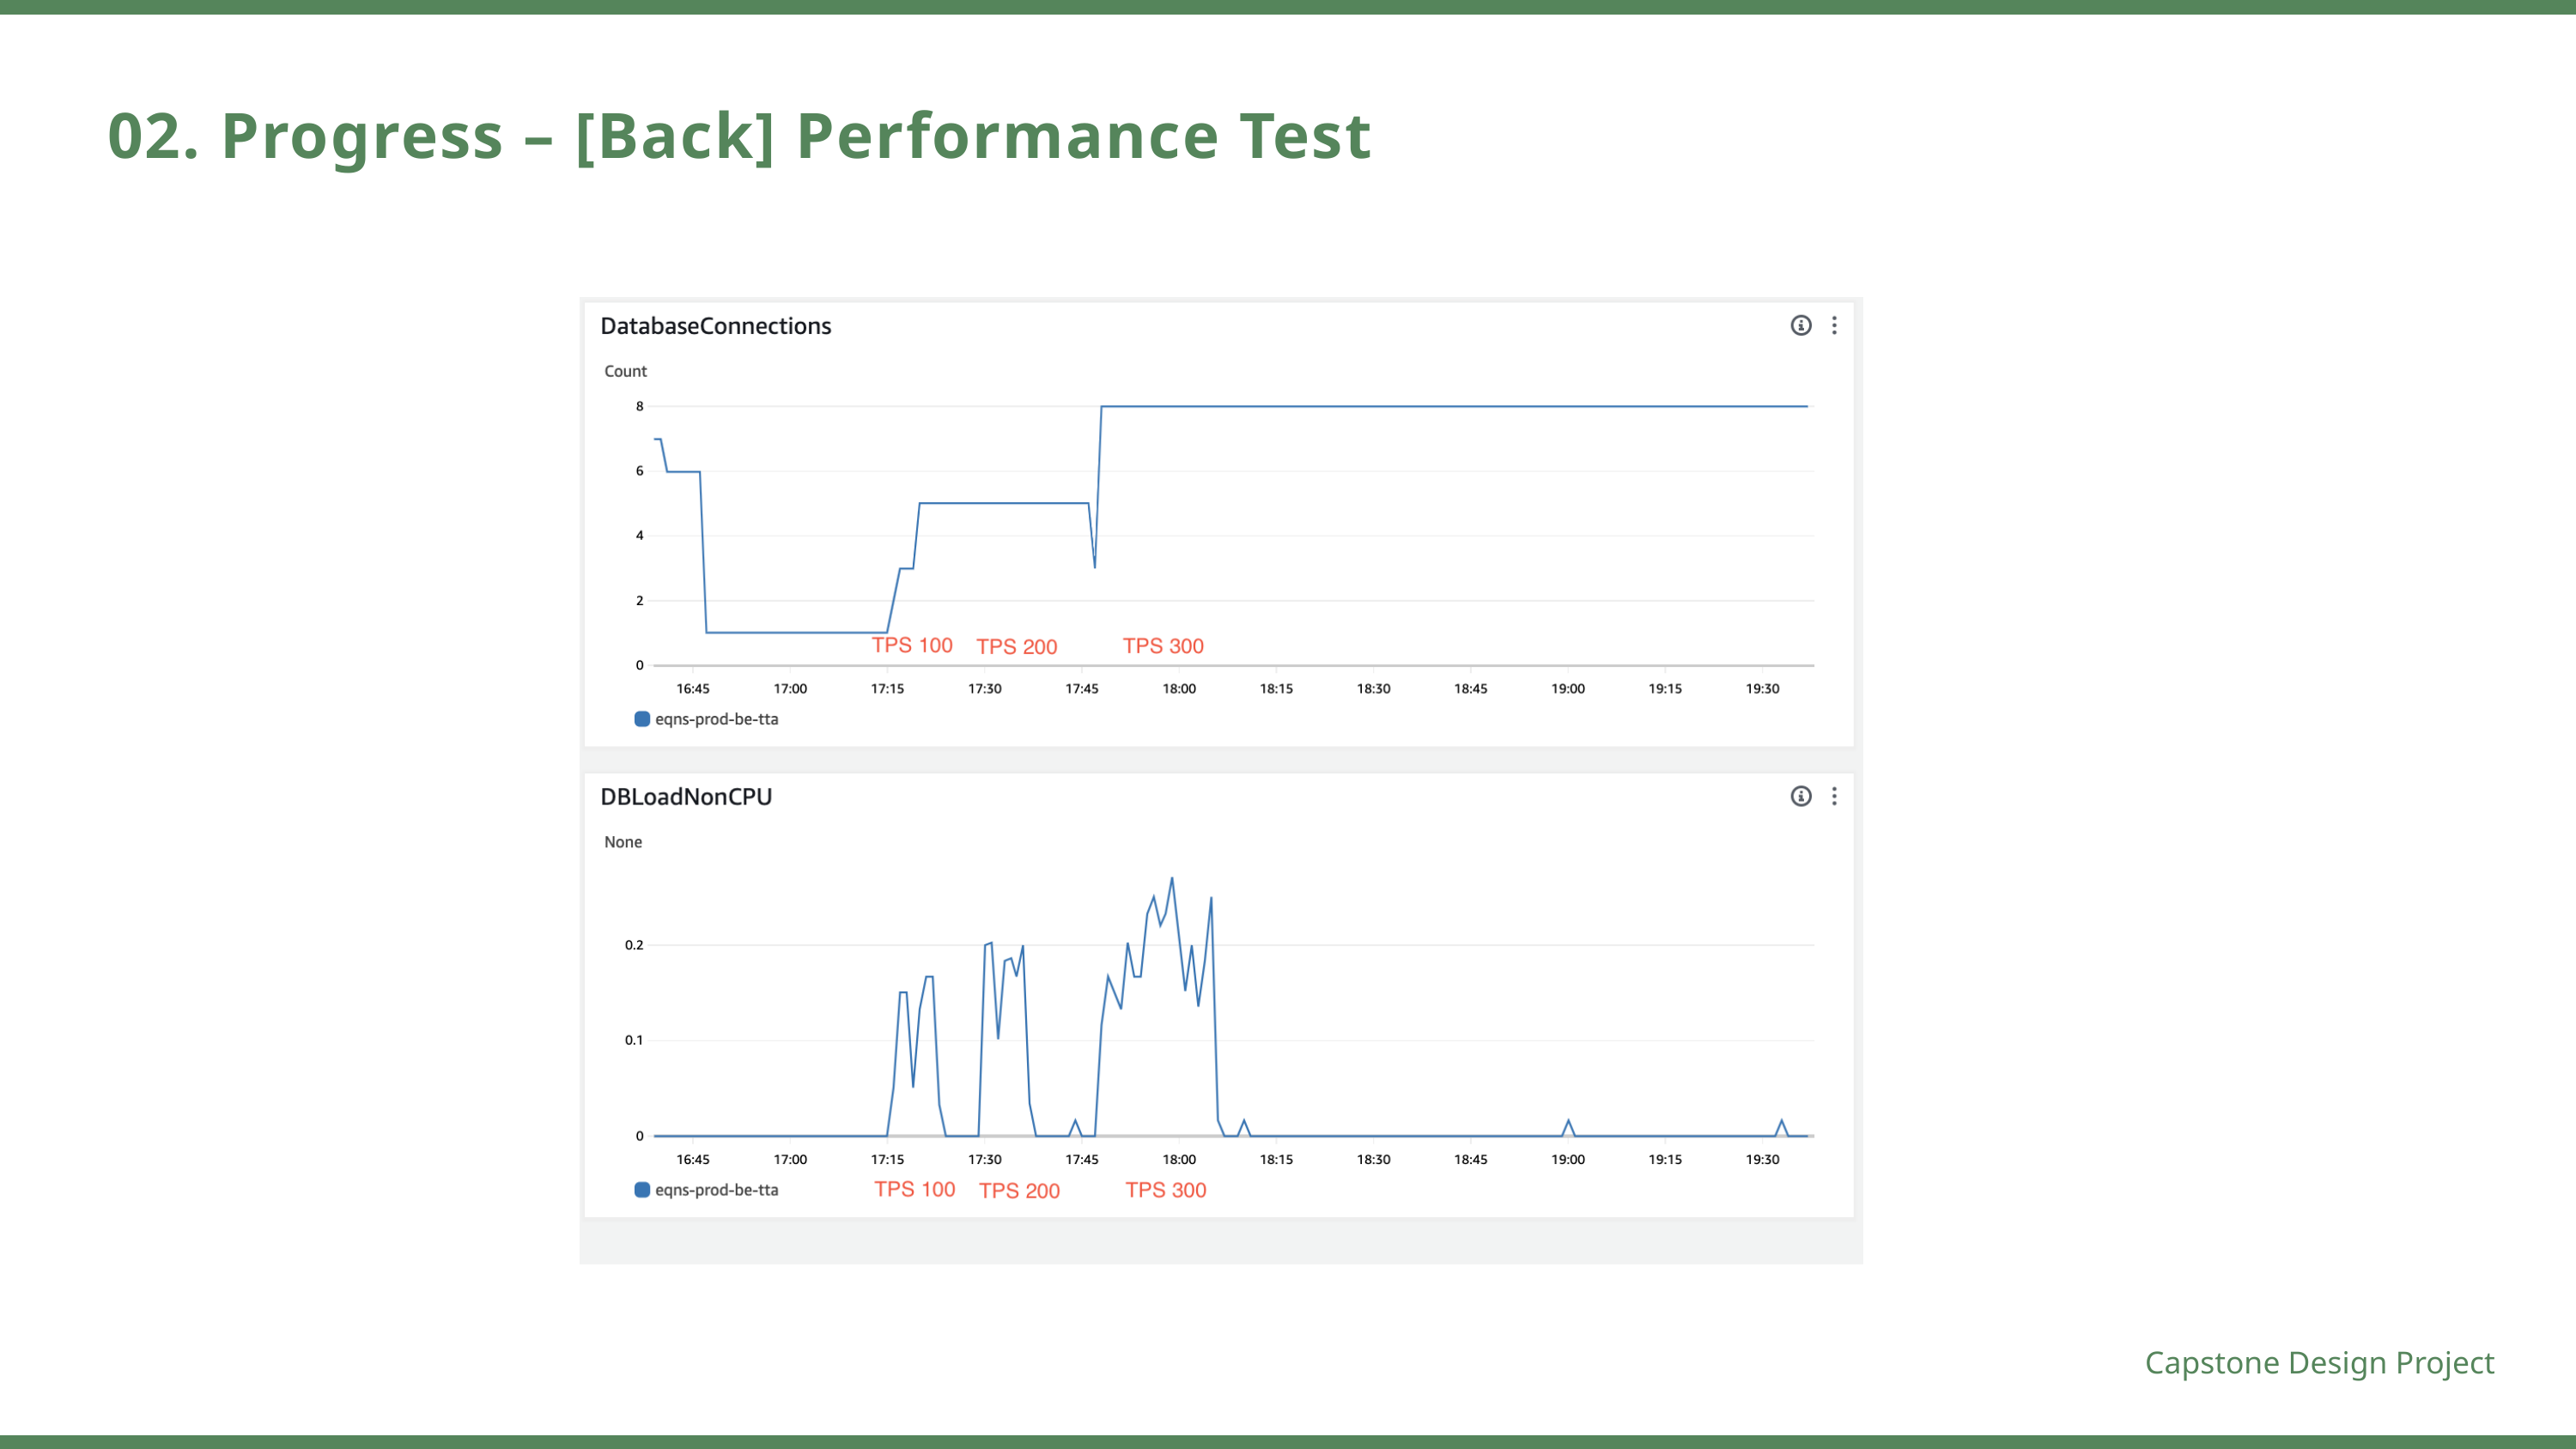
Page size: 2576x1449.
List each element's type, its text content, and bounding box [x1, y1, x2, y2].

picture [0, 0, 2576, 15]
text_box 02. Progress – [Back] Performance Test [107, 93, 1438, 179]
text_box Capstone Design Project [1969, 1344, 2496, 1388]
picture [0, 1435, 2576, 1449]
picture [579, 297, 1897, 1272]
